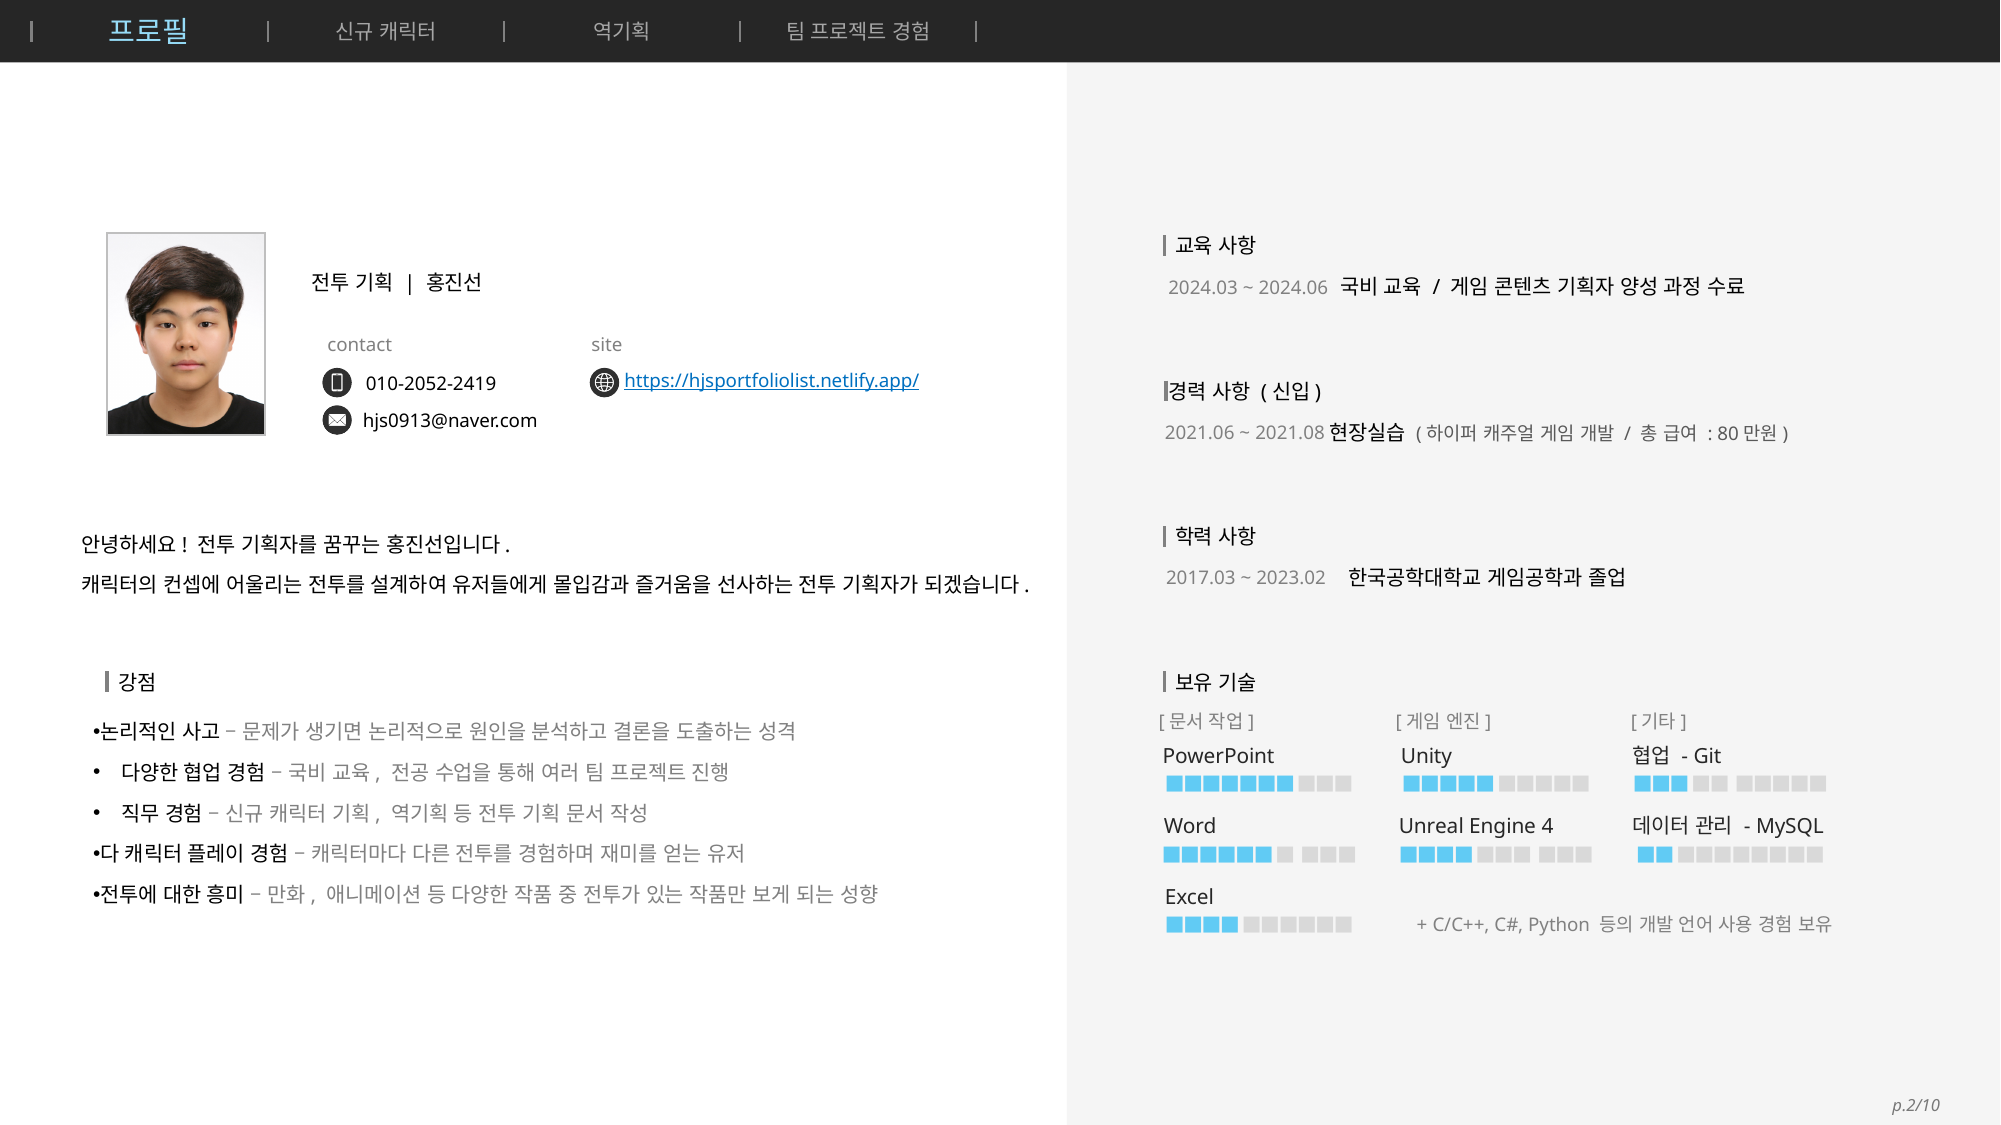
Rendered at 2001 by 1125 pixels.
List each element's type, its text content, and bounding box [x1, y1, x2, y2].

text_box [1164, 523, 1621, 591]
slide_number p.2/10 [1882, 1095, 1941, 1116]
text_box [1164, 668, 1826, 936]
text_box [0, 0, 2000, 64]
text_box [1065, 64, 2000, 1125]
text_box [1164, 232, 1732, 300]
title 프로필 [1993, 64, 2000, 96]
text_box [1164, 377, 1763, 445]
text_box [106, 232, 1006, 907]
